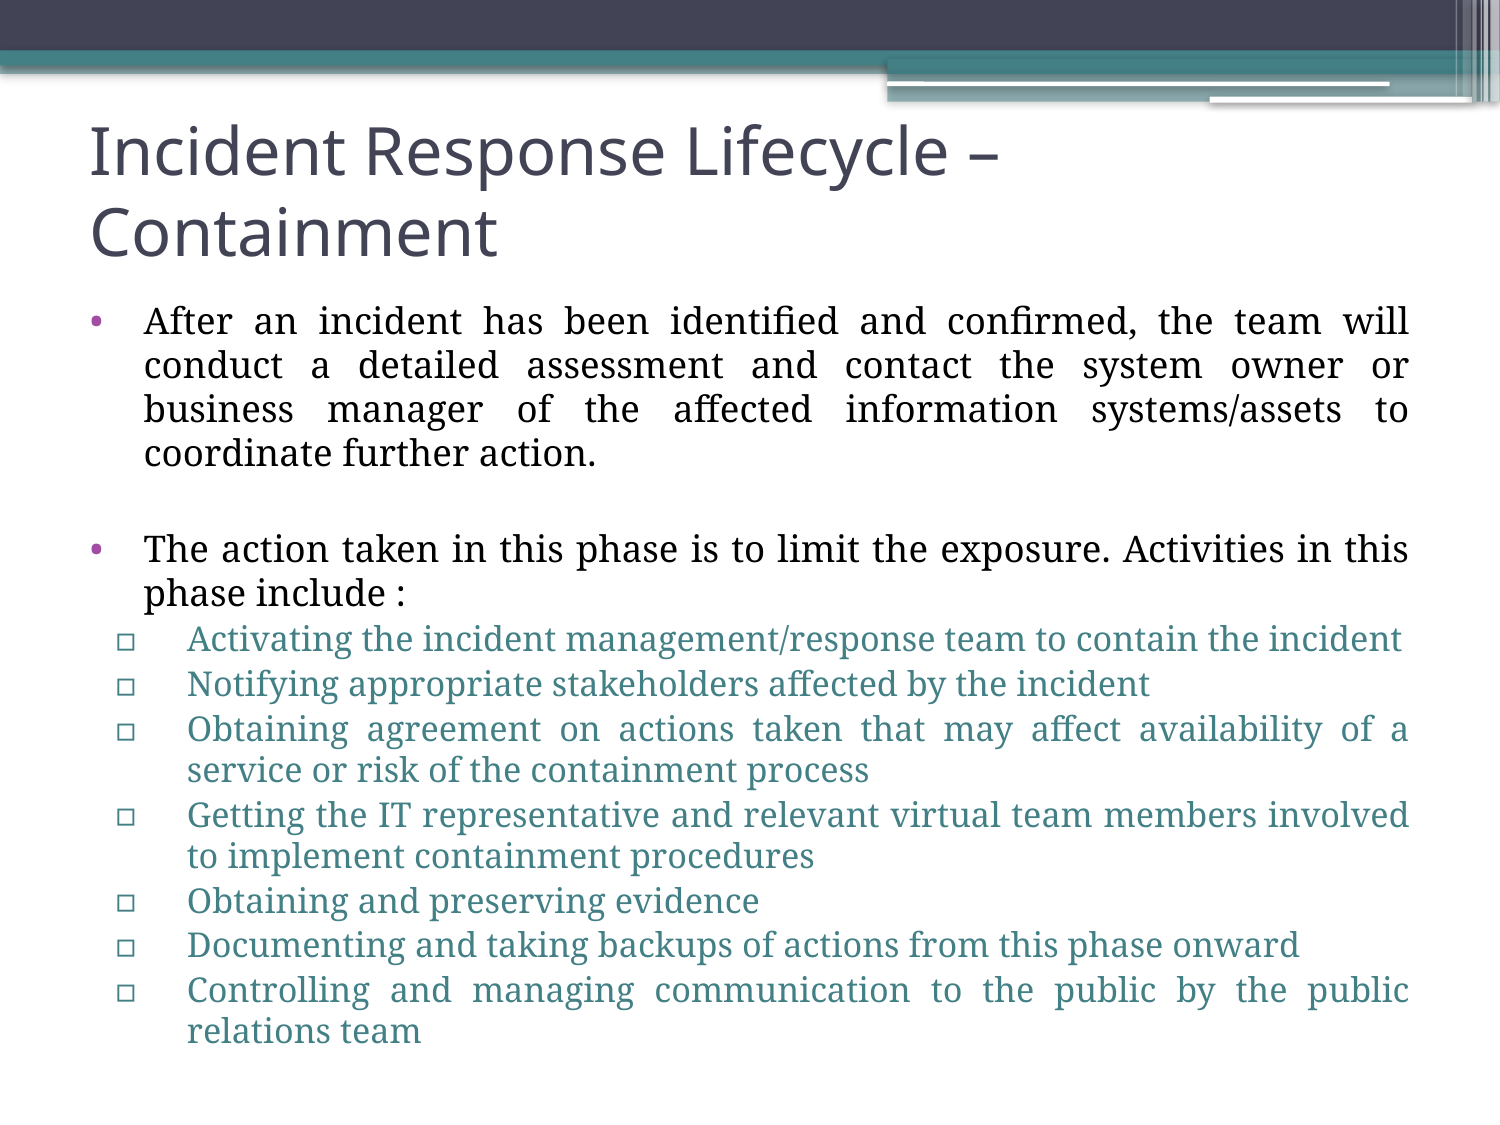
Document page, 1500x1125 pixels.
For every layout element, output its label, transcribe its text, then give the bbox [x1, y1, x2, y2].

title Incident Response Lifecycle – Containment [75, 101, 1425, 277]
list After an incident has been identified and confirmed, the team will conduct a detailed assessment and contact the system owner or business manager of the affected information systems/assets to coordinate further action. The action taken in this phase is to limit the exposure. Activities in this phase include : Activating the incident management/response team to contain the incident Notifying appropriate stakeholders affected by the incident Obtaining agreement on actions taken that may affect availability of a service or risk of the containment process Getting the IT representative and relevant virtual team members involved to implement containment procedures Obtaining and preserving evidence Documenting and taking backups of actions from this phase onward Controlling and managing communication to the public by the public relations team [75, 290, 1425, 1079]
